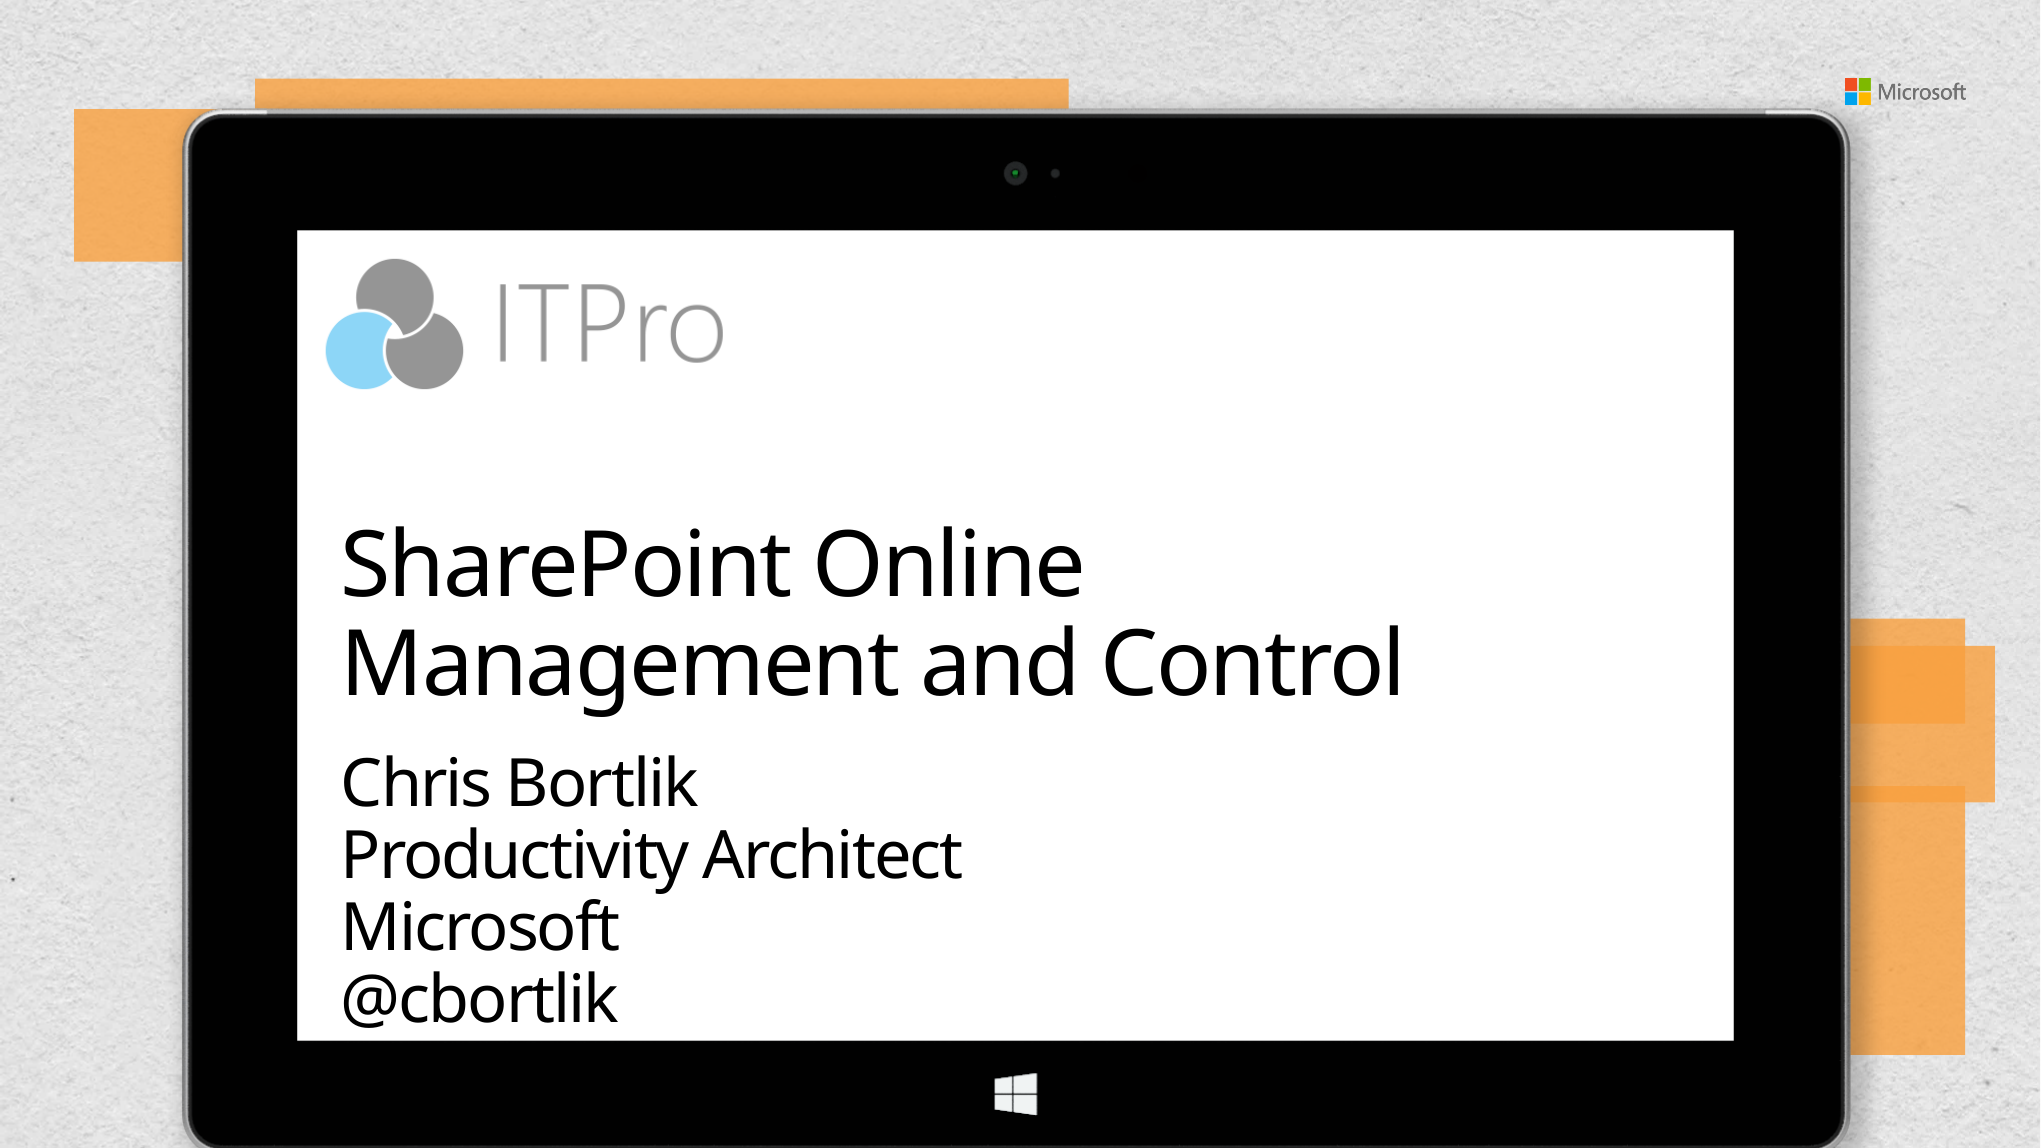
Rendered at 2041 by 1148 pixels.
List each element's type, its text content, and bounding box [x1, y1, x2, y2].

list Chris Bortlik Productivity Architect Microsoft @cbortlik [316, 731, 1665, 957]
title SharePoint Online Management and Control [316, 502, 1665, 728]
picture [0, 0, 2041, 1148]
